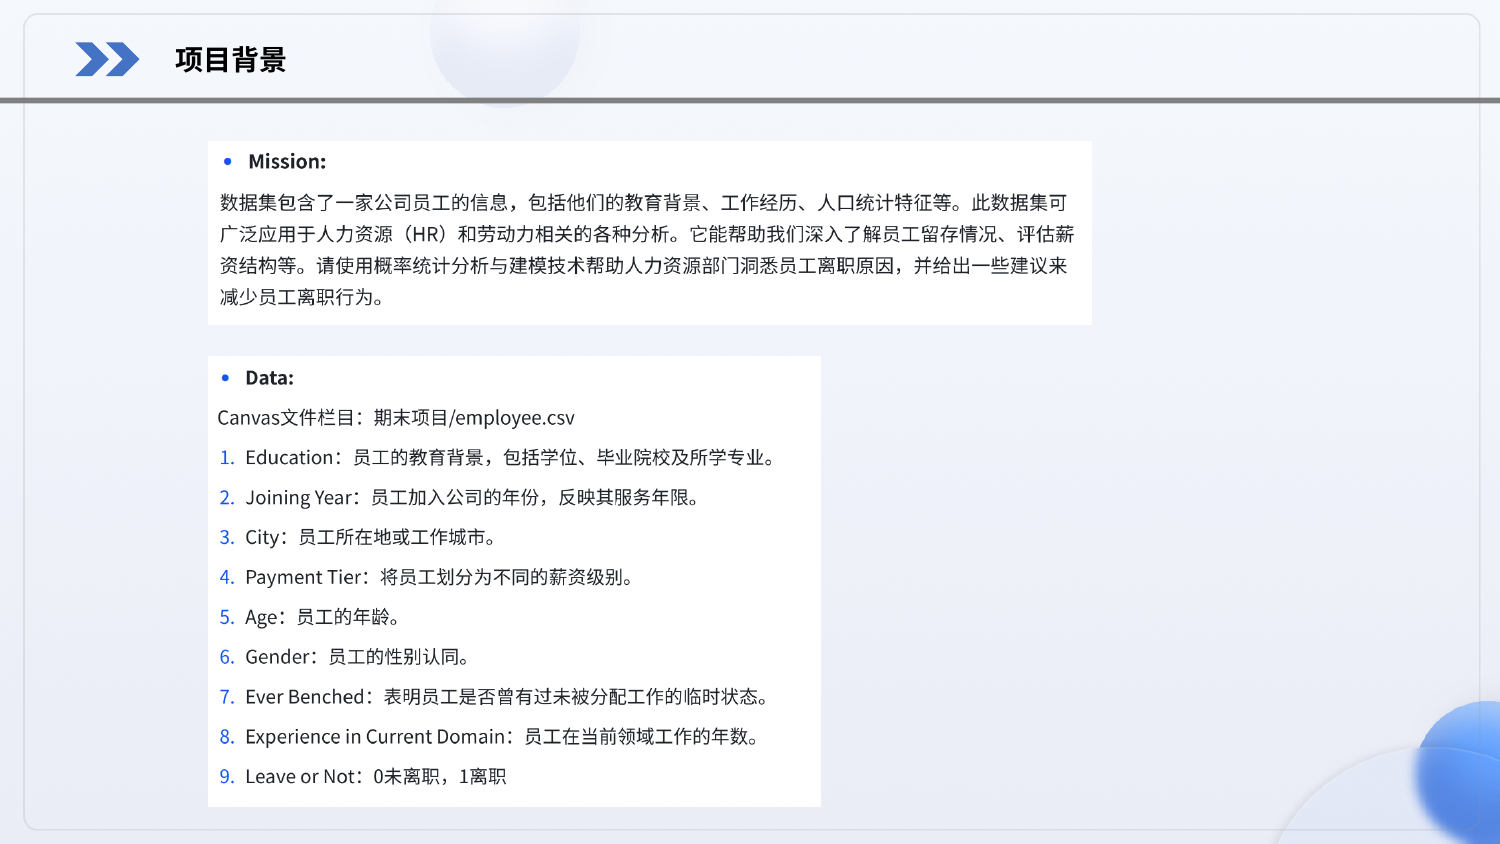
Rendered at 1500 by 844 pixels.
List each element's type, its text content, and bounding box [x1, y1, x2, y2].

picture [0, 104, 1500, 844]
text_box 项目背景 [160, 34, 397, 84]
text_box [0, 97, 1500, 104]
picture [0, 0, 1500, 97]
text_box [75, 42, 140, 76]
